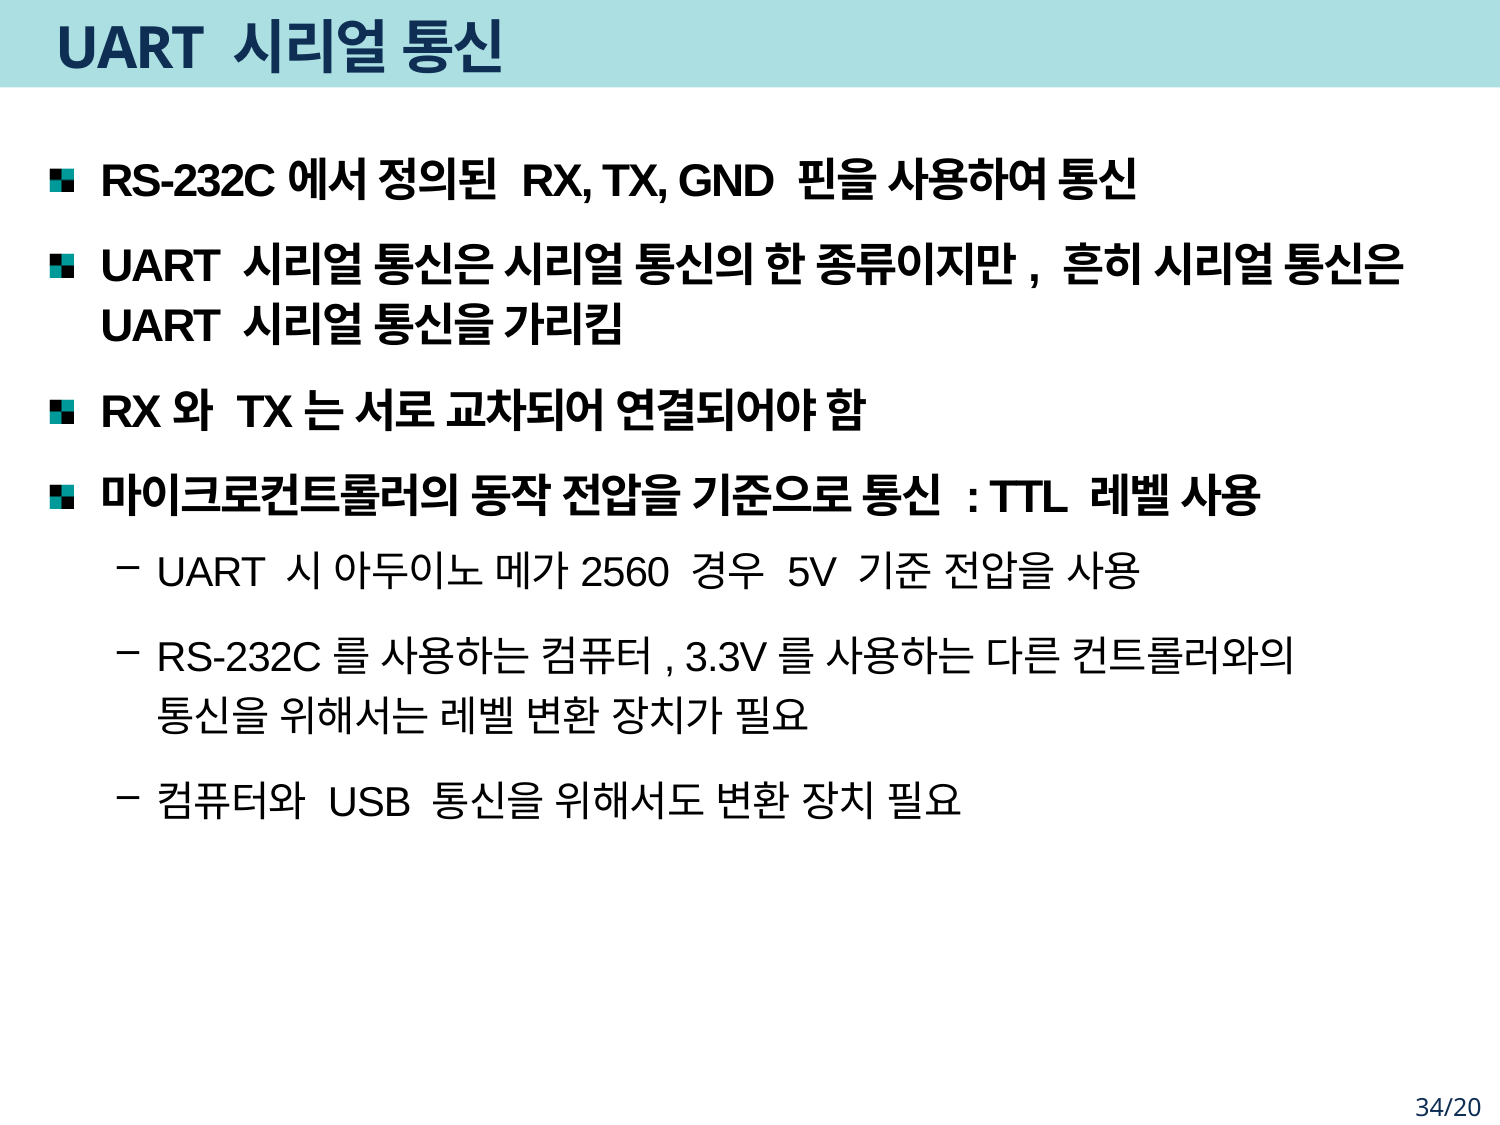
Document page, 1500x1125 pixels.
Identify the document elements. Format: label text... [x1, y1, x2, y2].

picture [44, 163, 74, 192]
text_box RS-232C에서 정의된 RX, TX, GND 핀을 사용하여 통신 UART 시리얼 통신은 시리얼 통신의 한 종류이지만, 흔히 시리얼 통신은 UART 시리얼 통신을 가리킴 RX와 TX는 서로 교차되어 연결되어야 함 마이크로컨트롤러의 동작 전압을 기준으로 통신 : TTL 레벨 사용 [29, 137, 1433, 530]
picture [44, 394, 74, 424]
text_box UART 시 아두이노 메가2560 경우 5V 기준 전압을 사용 RS-232C를 사용하는 컴퓨터, 3.3V를 사용하는 다른 컨트롤러와의 통신을 위해서는 레벨 변환 장치가 필요 컴퓨터와 USB 통신을 위해서도 변환 장치 필요 [100, 527, 1376, 832]
title UART 시리얼 통신 [40, 5, 1288, 84]
picture [44, 479, 74, 509]
picture [44, 248, 74, 278]
